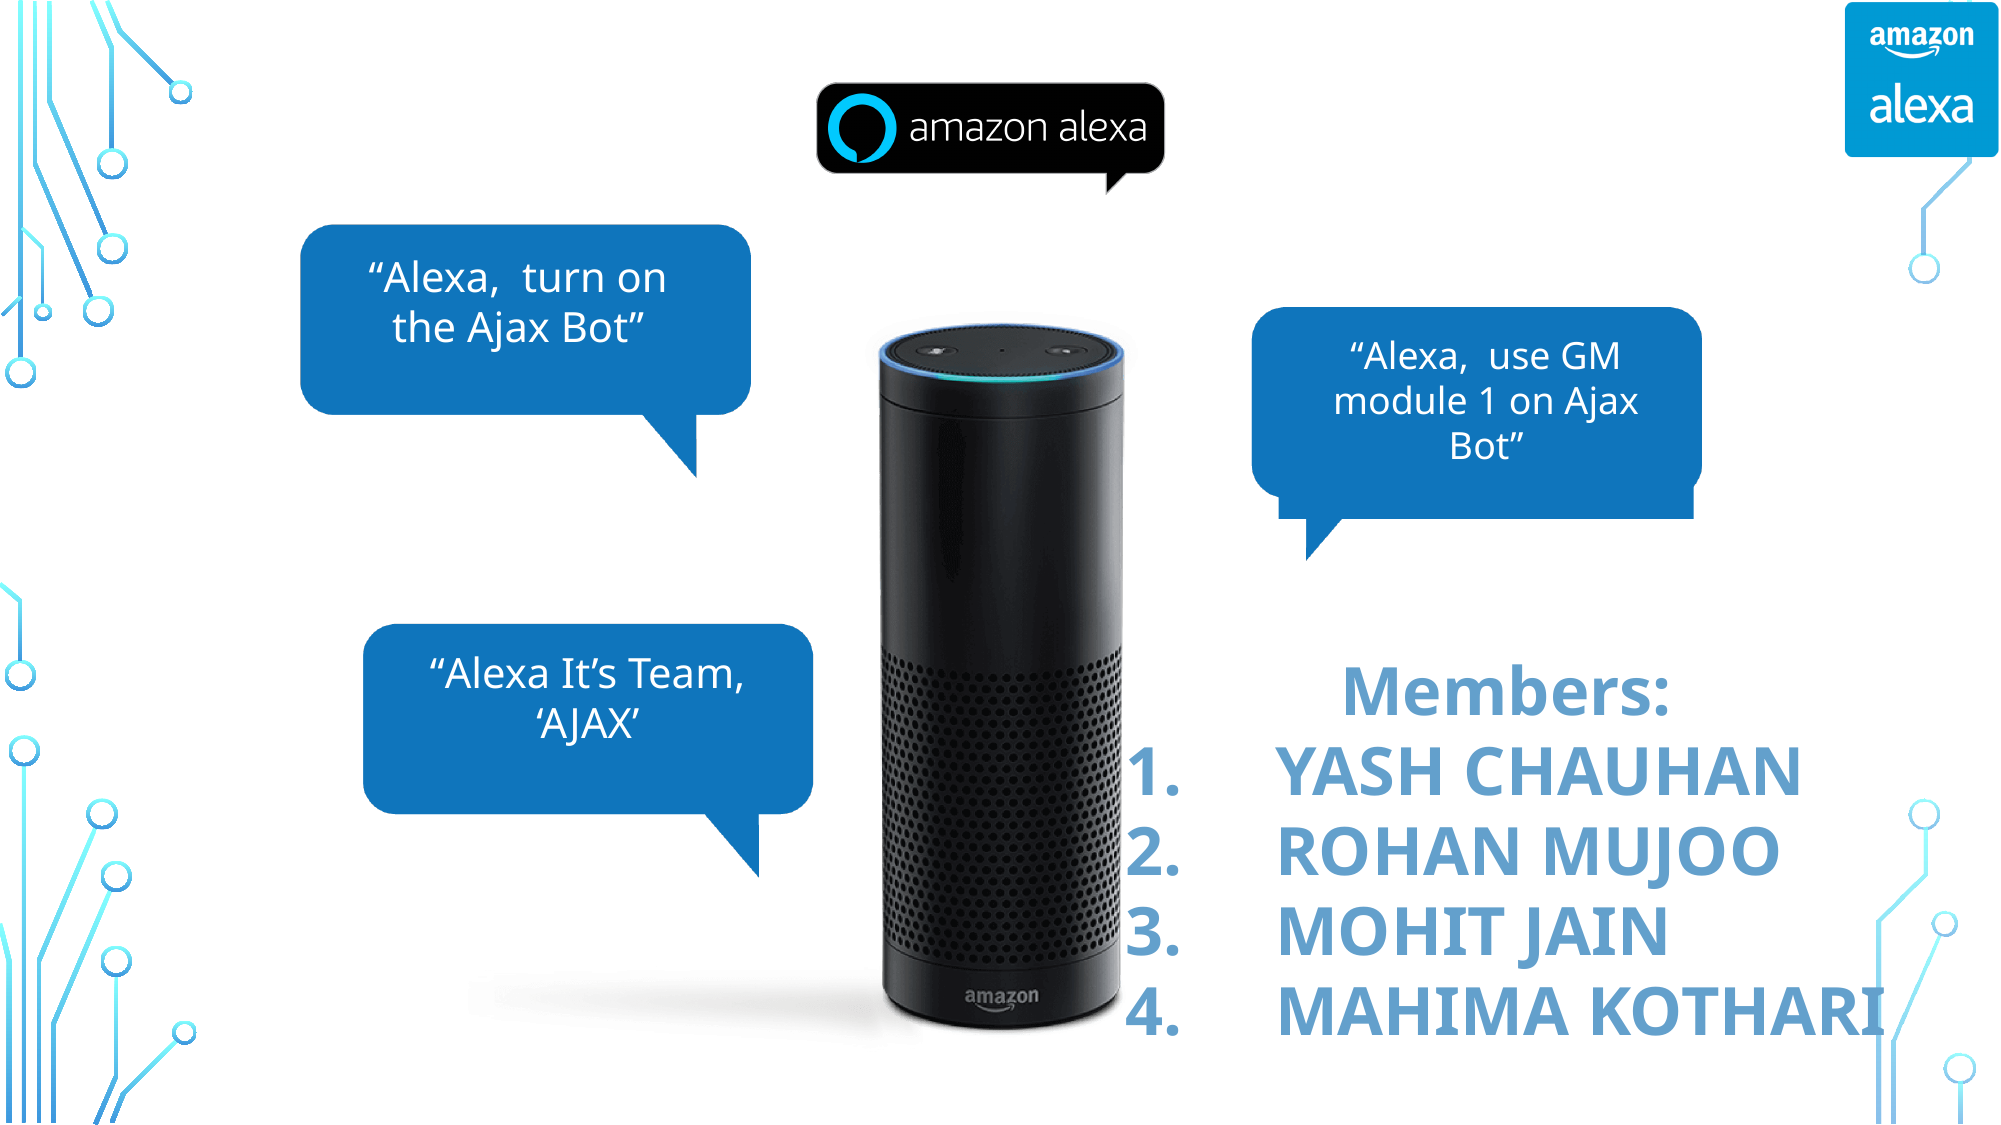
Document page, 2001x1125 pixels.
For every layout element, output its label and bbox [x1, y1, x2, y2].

picture [1842, 0, 2001, 163]
picture [813, 79, 1167, 198]
text_box [41, 121, 1984, 1125]
